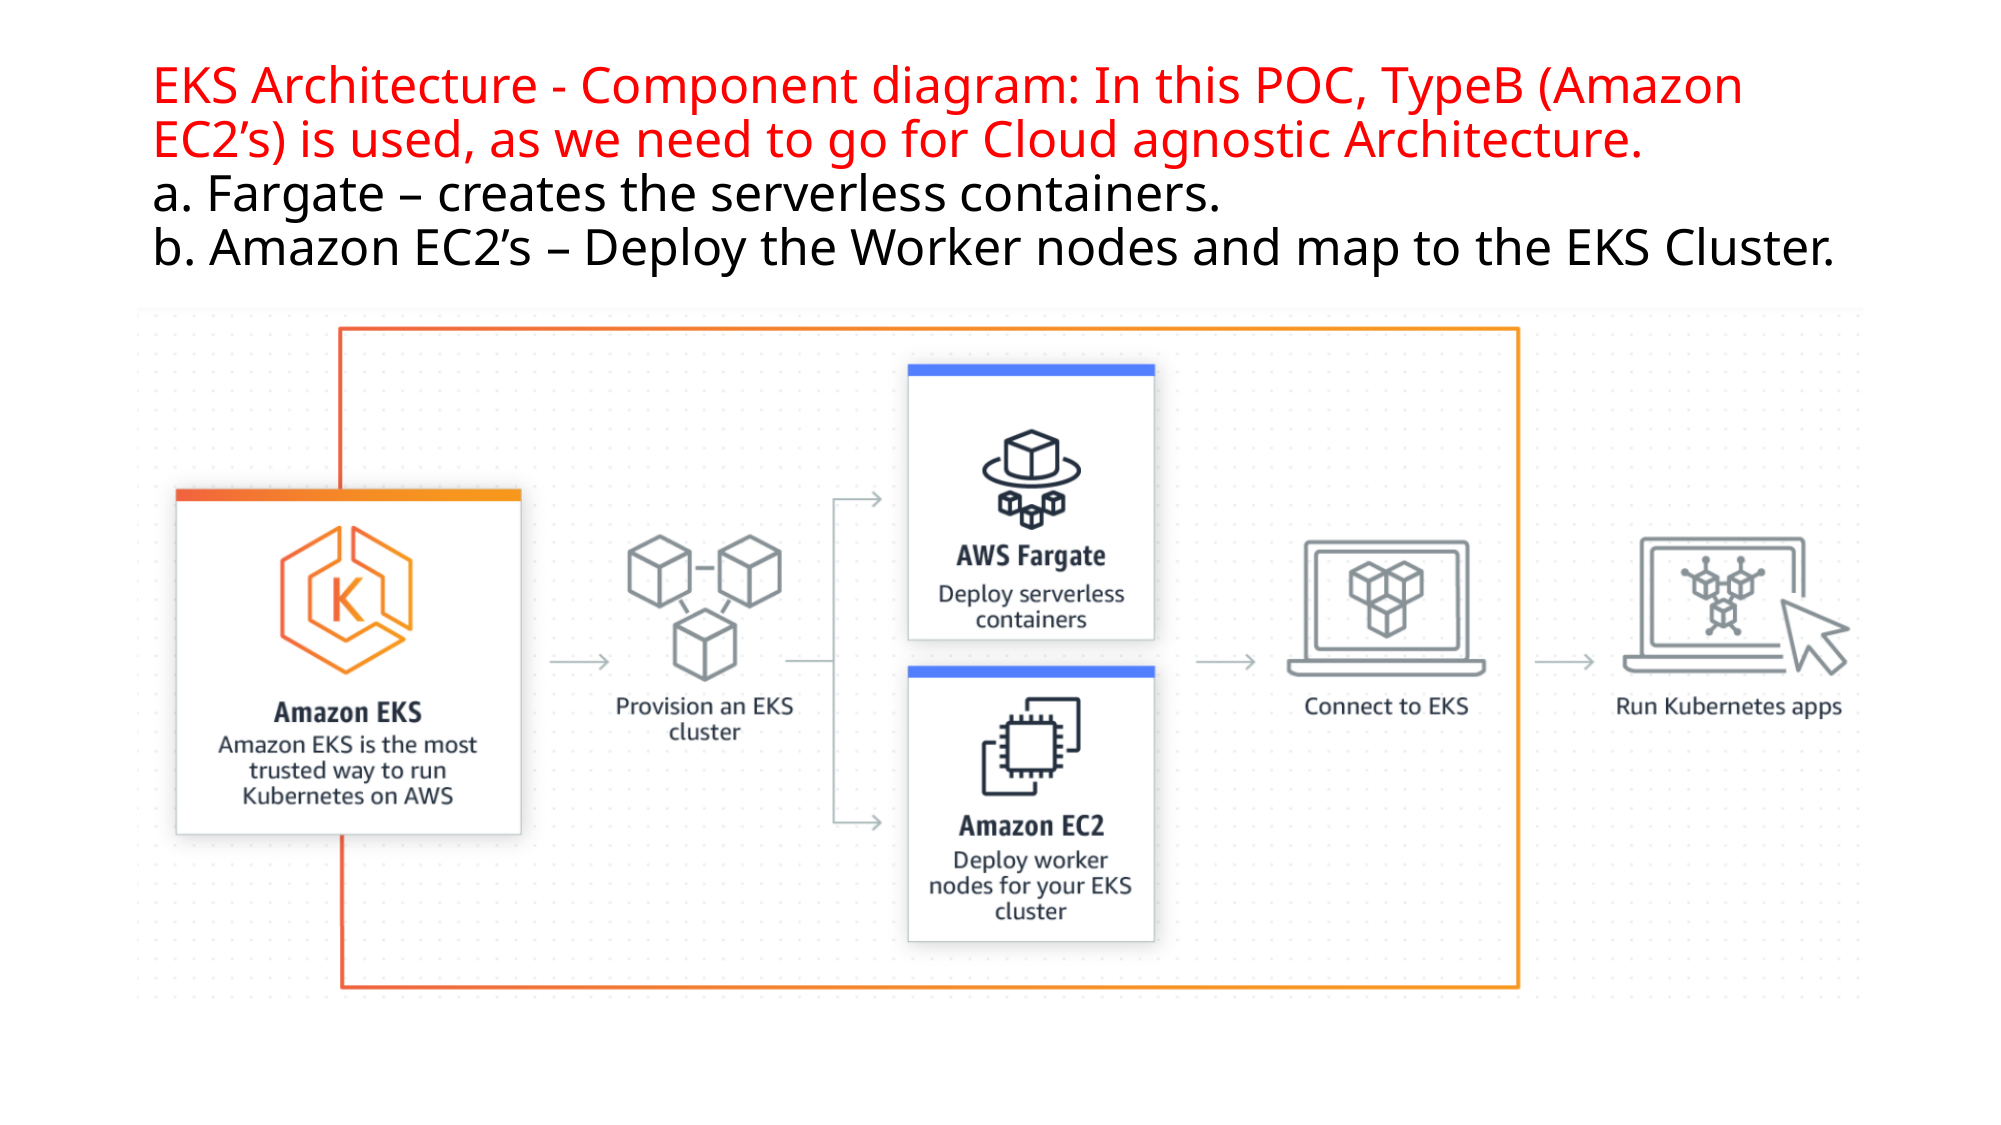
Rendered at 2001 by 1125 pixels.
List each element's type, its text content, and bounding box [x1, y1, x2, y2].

title EKS Architecture - Component diagram: In this POC, TypeB (Amazon EC2’s) is used, as we need to go for Cloud agnostic Architecture. a. Fargate – creates the serverless containers. b. Amazon EC2’s – Deploy the Worker nodes and map to the EKS Cluster. [137, 59, 1863, 278]
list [137, 308, 1863, 1004]
